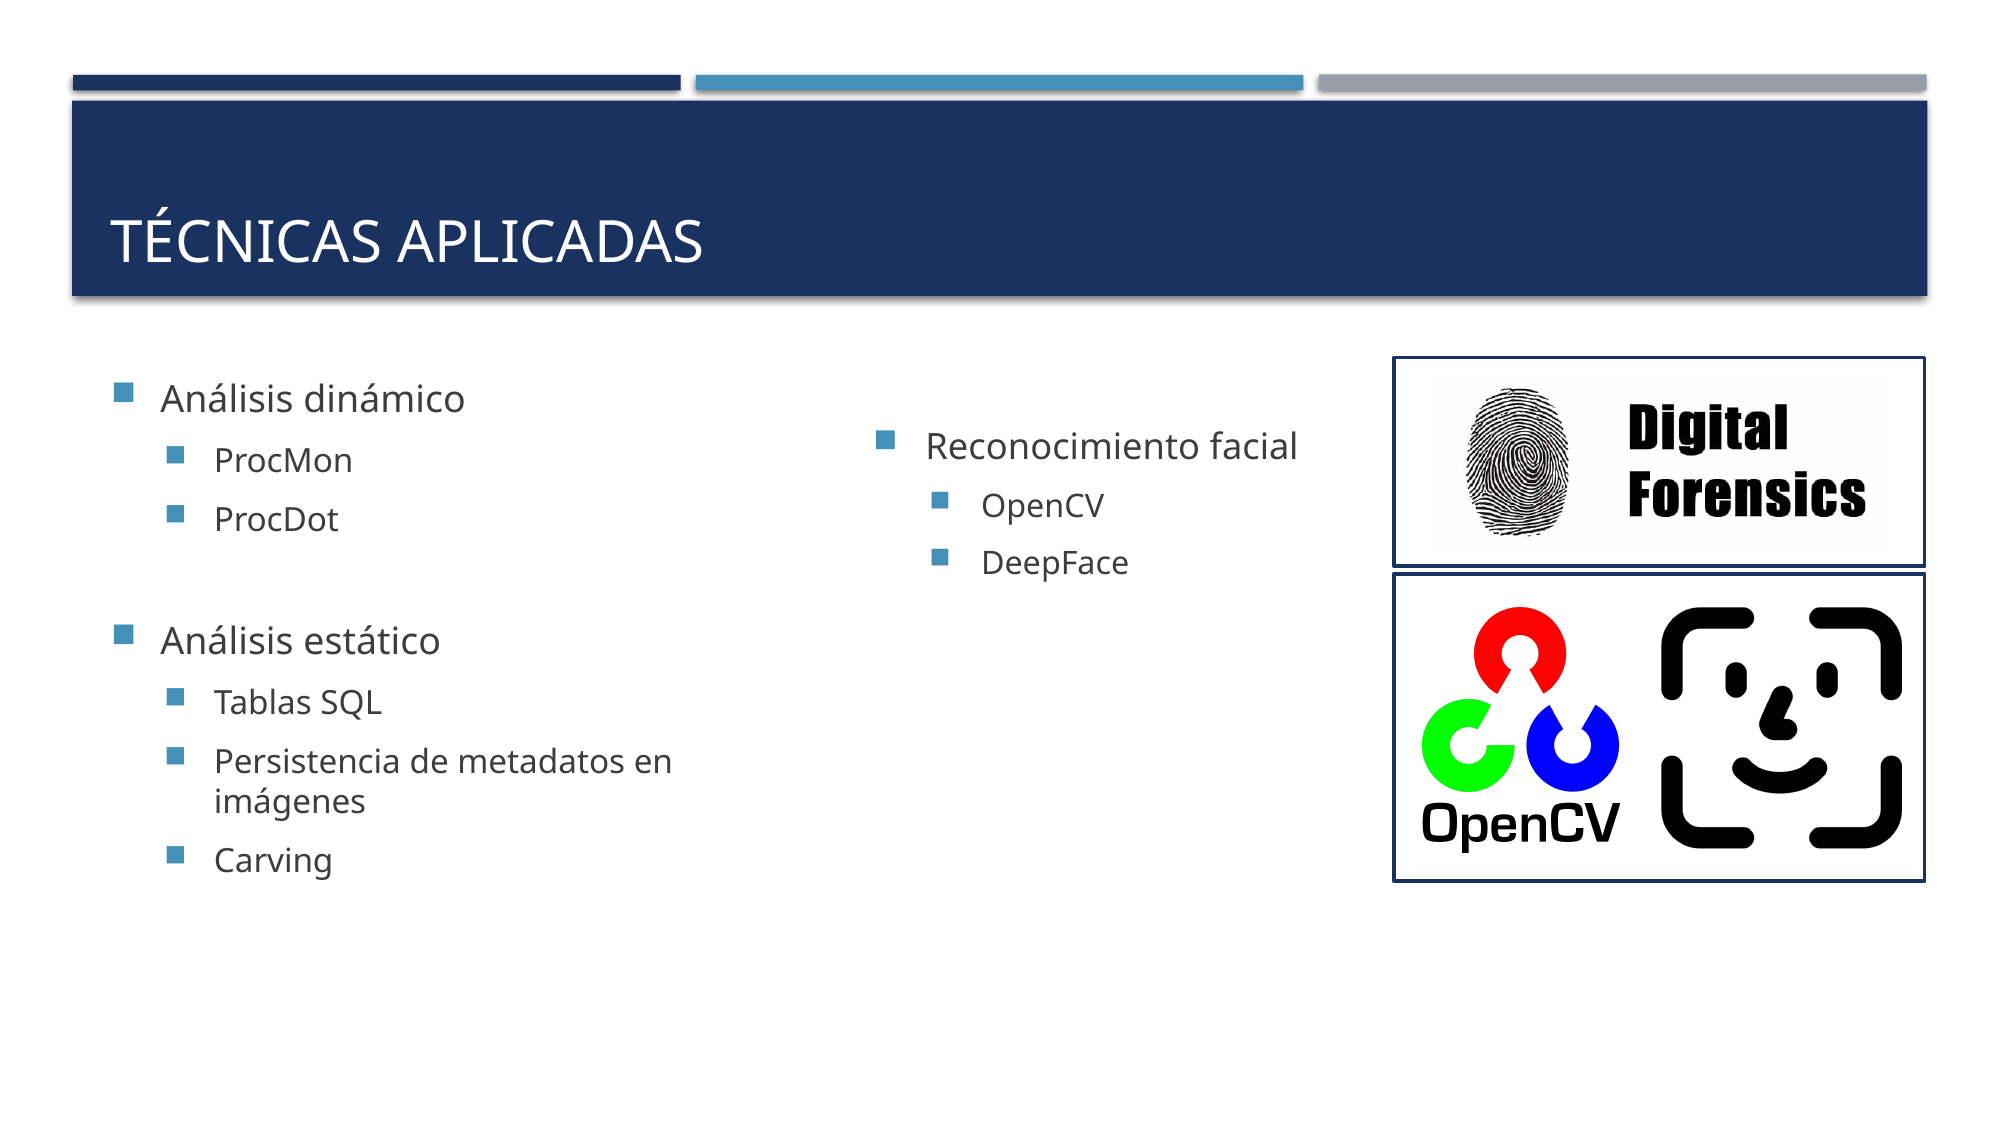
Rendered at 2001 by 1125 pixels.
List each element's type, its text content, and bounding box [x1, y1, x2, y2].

picture [1658, 605, 1904, 850]
title Técnicas aplicadas [95, 115, 1905, 282]
picture [1420, 607, 1621, 853]
text_box [1392, 572, 1926, 883]
picture [1431, 376, 1888, 548]
text_box [1392, 356, 1926, 568]
list Análisis dinámico ProcMon ProcDot Análisis estático Tablas SQL Persistencia de metadatos en imágenes Carving [95, 357, 843, 962]
text_box Reconocimiento facial OpenCV DeepFace [857, 357, 1605, 589]
